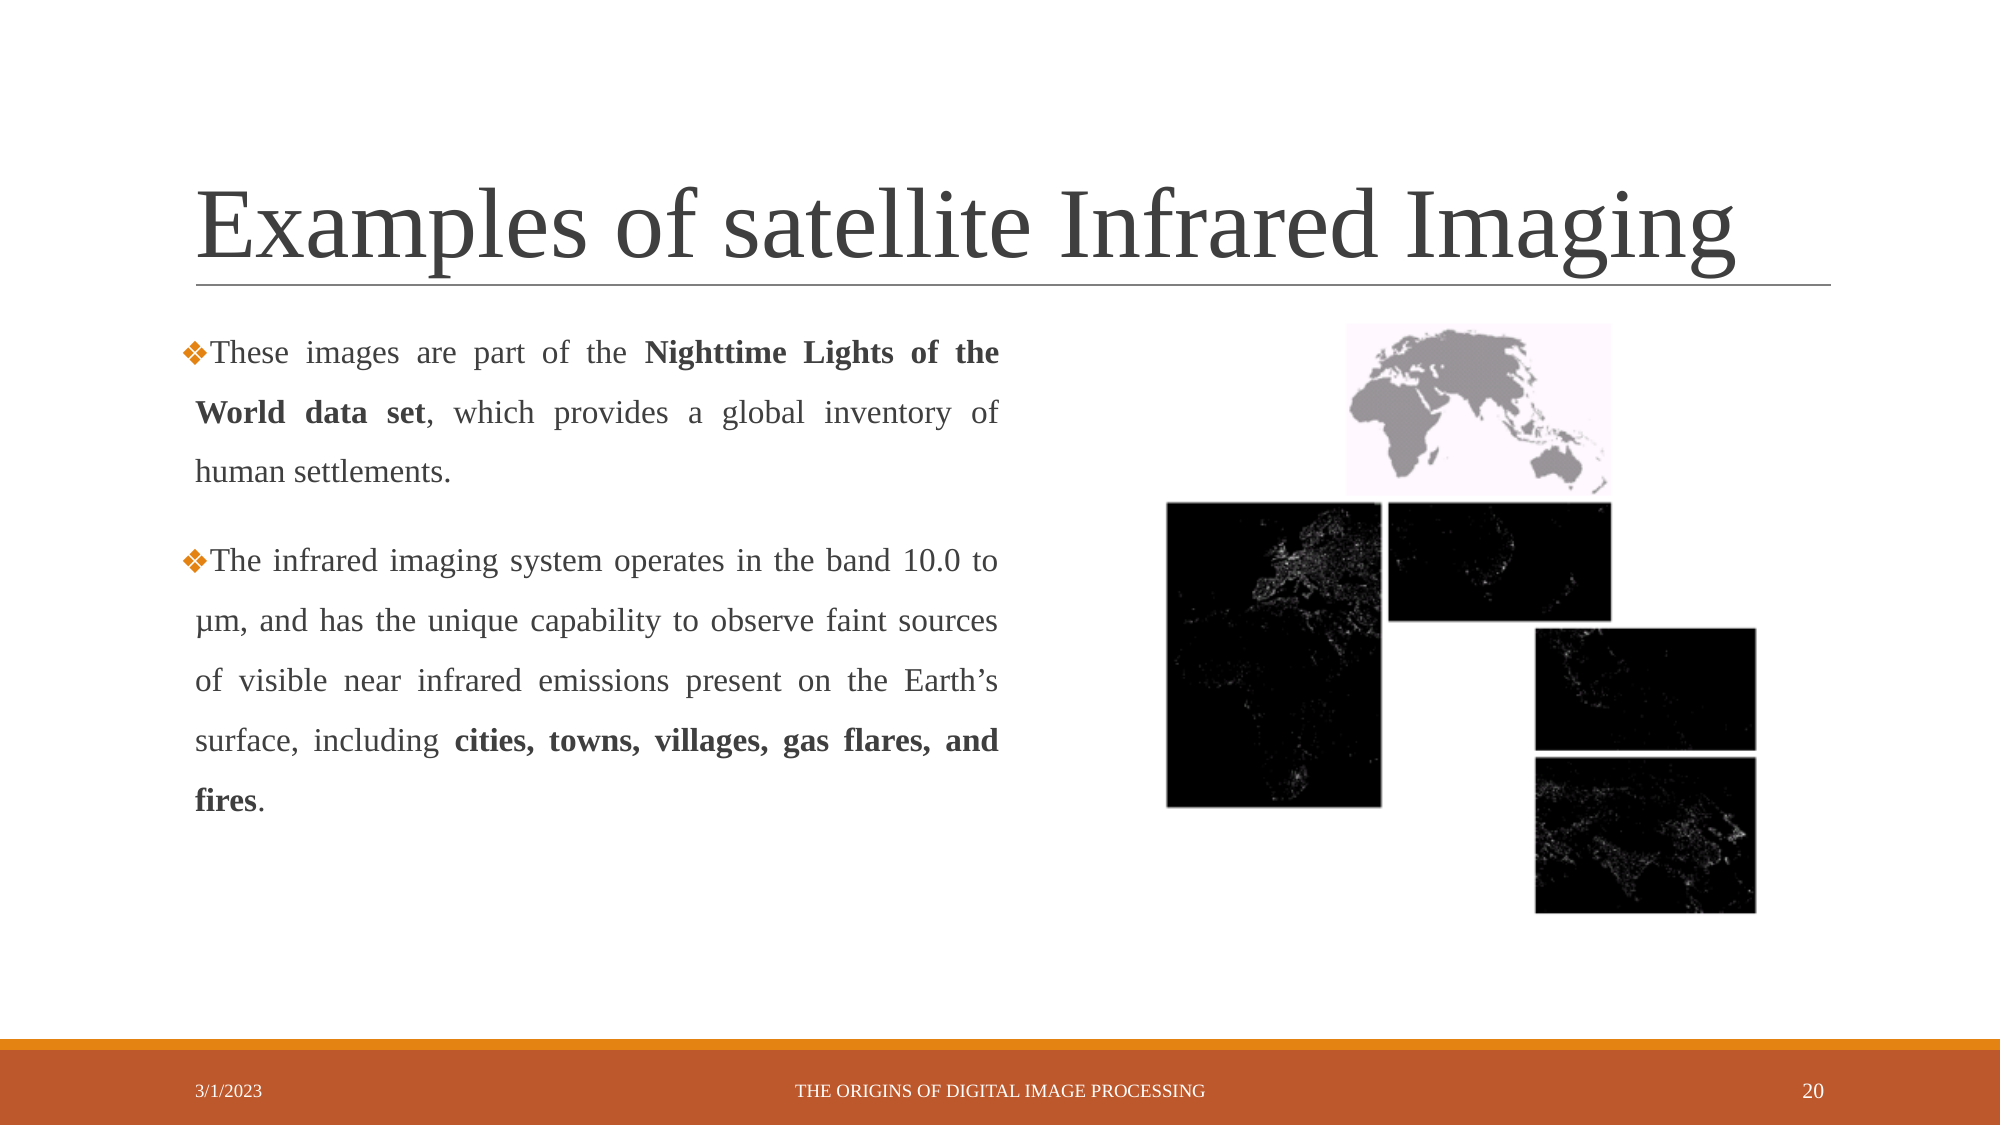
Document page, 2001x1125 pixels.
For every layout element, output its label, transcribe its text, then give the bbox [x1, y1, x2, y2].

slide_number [180, 1059, 586, 1120]
slide_number ‹#› [1624, 1059, 1840, 1120]
list These images are part of the Nighttime Lights of the World data set, which provides a global inventory of human settlements. The infrared imaging system operates in the band 10.0 to µm, and has the unique capability to observe faint sources of visible near infrared emissions present on the Earth’s surface, including cities, towns, villages, gas flares, and fires. [180, 302, 1000, 963]
picture [1157, 302, 1771, 924]
footer THE ORIGINS OF DIGITAL IMAGE PROCESSING [604, 1059, 1396, 1120]
title Examples of satellite Infrared Imaging [180, 47, 1830, 285]
